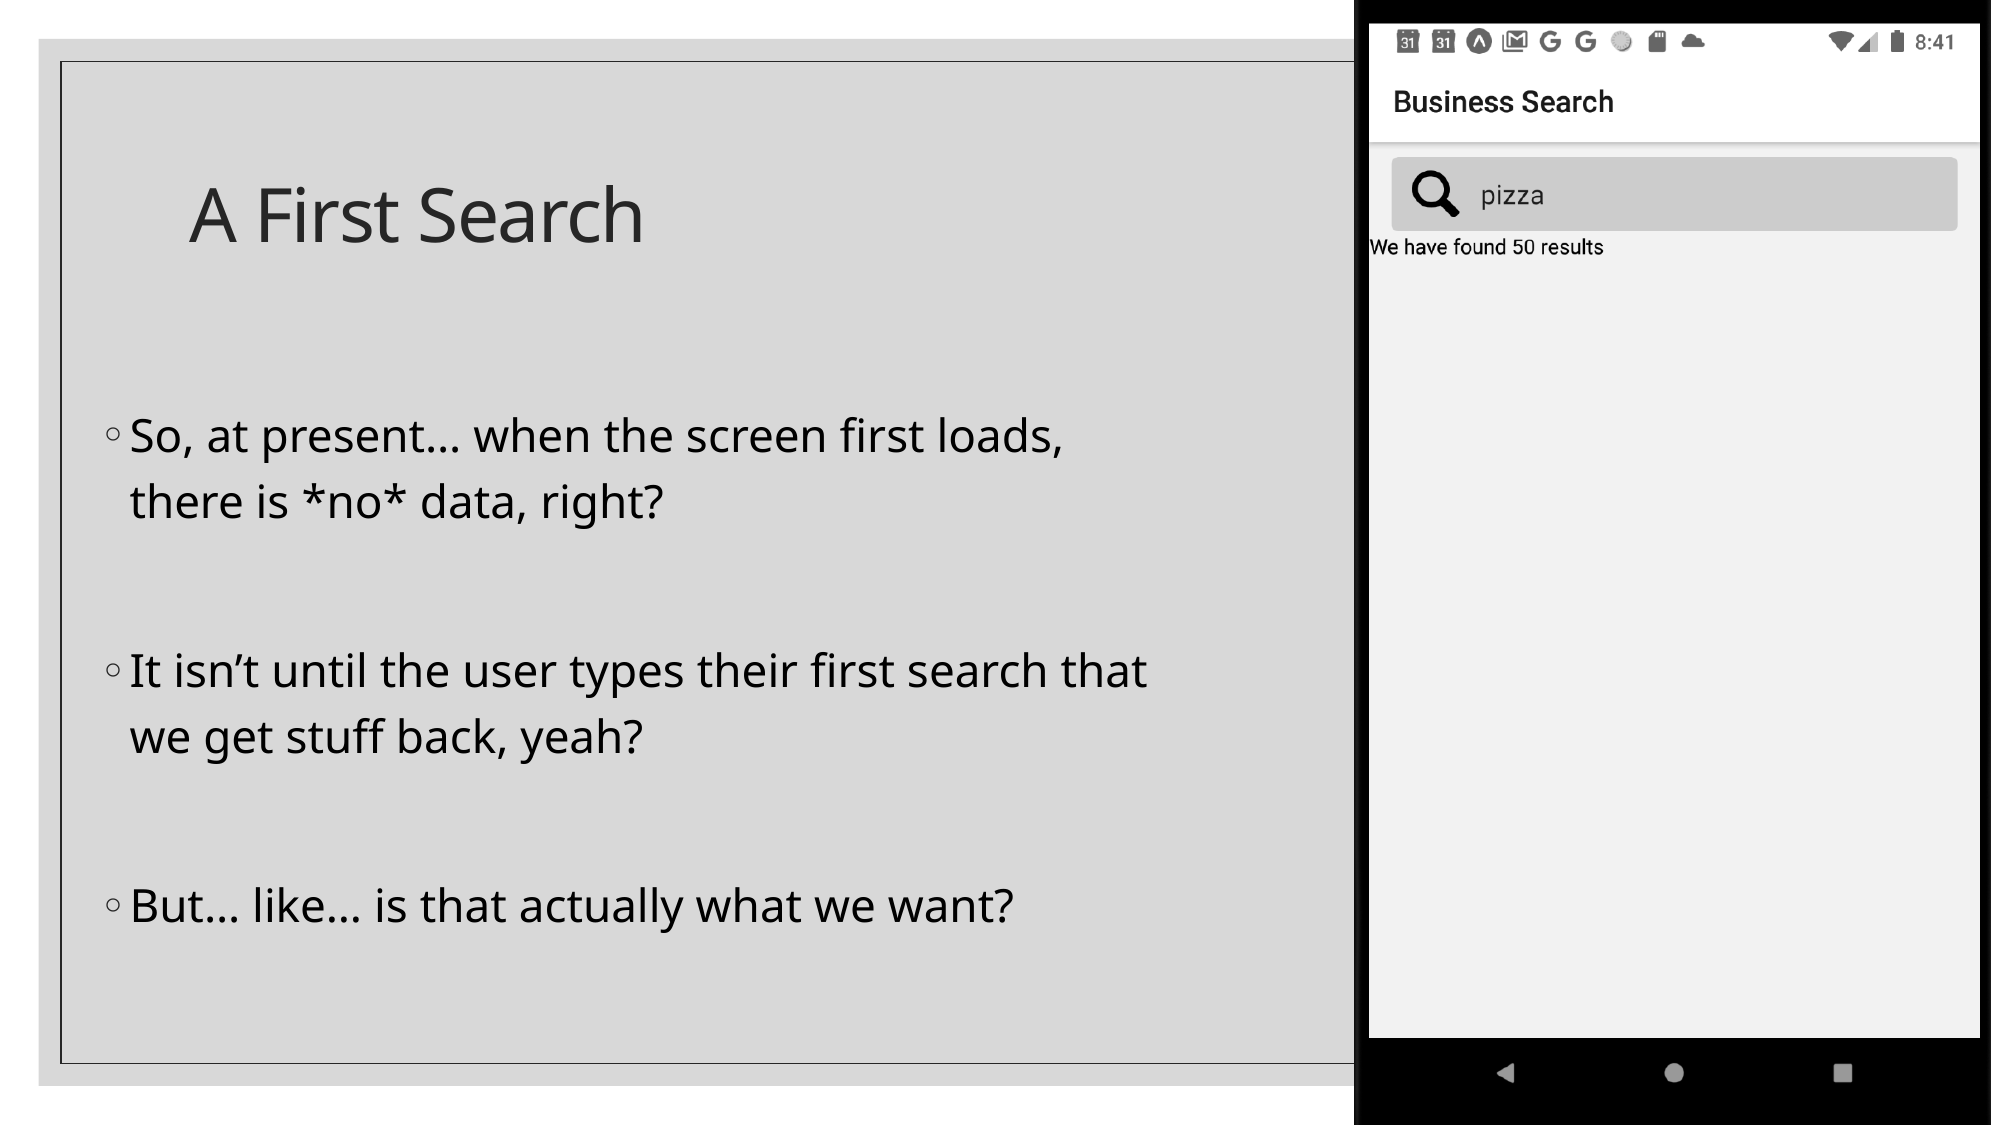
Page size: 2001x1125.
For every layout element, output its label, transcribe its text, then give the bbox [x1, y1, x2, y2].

title A First Search [174, 105, 1348, 331]
list So, at present… when the screen first loads, there is *no* data, right? It isn’t until the user types their first search that we get stuff back, yeah? But… like… is that actually what we want? [84, 388, 1196, 1044]
picture [1353, 0, 1991, 1125]
